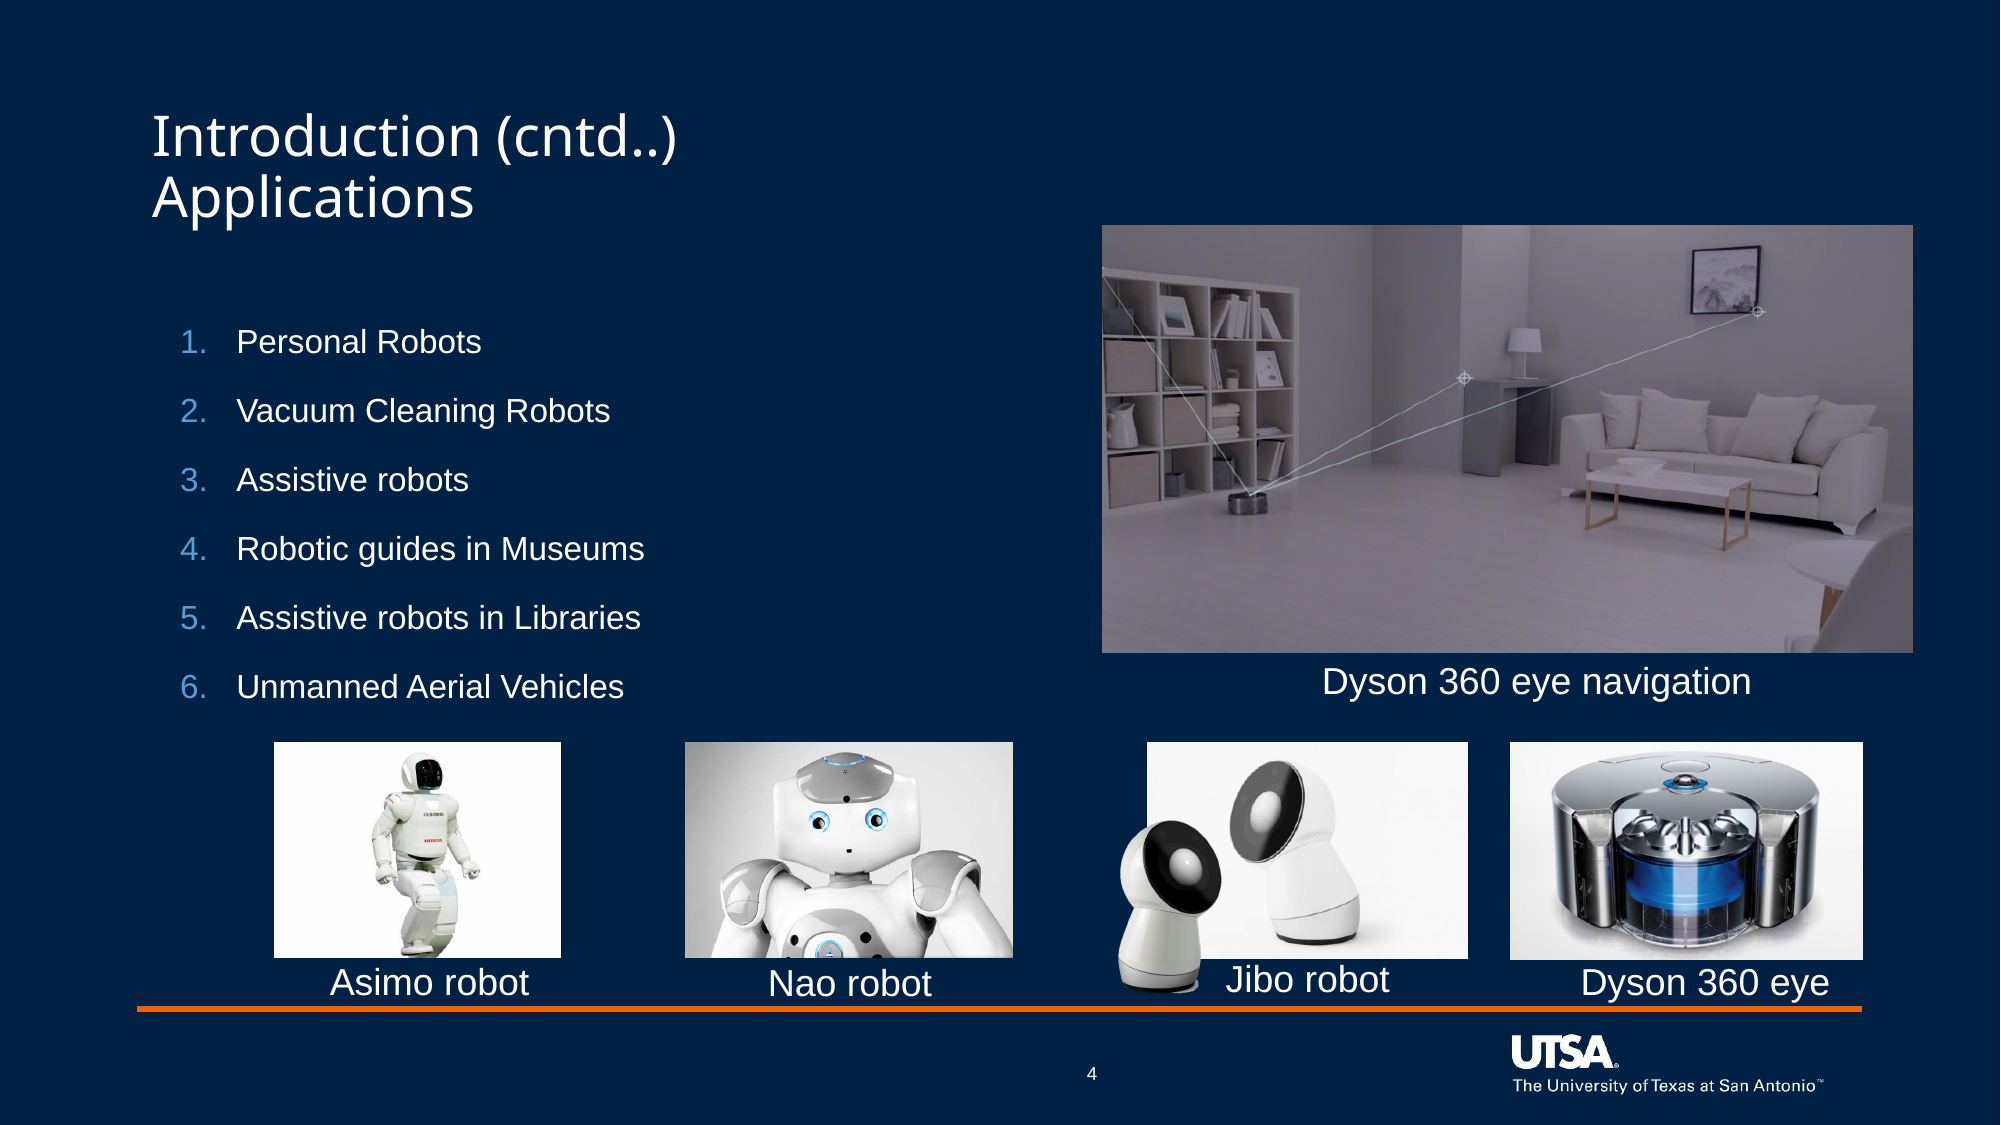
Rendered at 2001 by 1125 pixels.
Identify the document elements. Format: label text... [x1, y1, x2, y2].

slide_number 4 [662, 1042, 1113, 1103]
picture [1047, 737, 1468, 1040]
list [1101, 225, 1913, 653]
picture [685, 742, 1013, 958]
text_box Nao robot [753, 993, 991, 1012]
text_box Dyson 360 eye navigation [1307, 653, 1776, 710]
text_box [649, 332, 1261, 993]
picture [1507, 1027, 1863, 1103]
text_box Asimo robot [315, 958, 553, 1011]
picture [1510, 742, 1863, 960]
text_box Jibo robot [1249, 959, 1424, 1008]
text_box Dyson 360 eye [1565, 960, 1863, 1011]
picture [274, 742, 561, 958]
text_box Personal Robots Vacuum Cleaning Robots Assistive robots Robotic guides in Museums Assistive robots in Libraries Unmanned Aerial Vehicles [179, 312, 791, 916]
title Introduction (cntd..) Applications [137, 59, 1863, 278]
